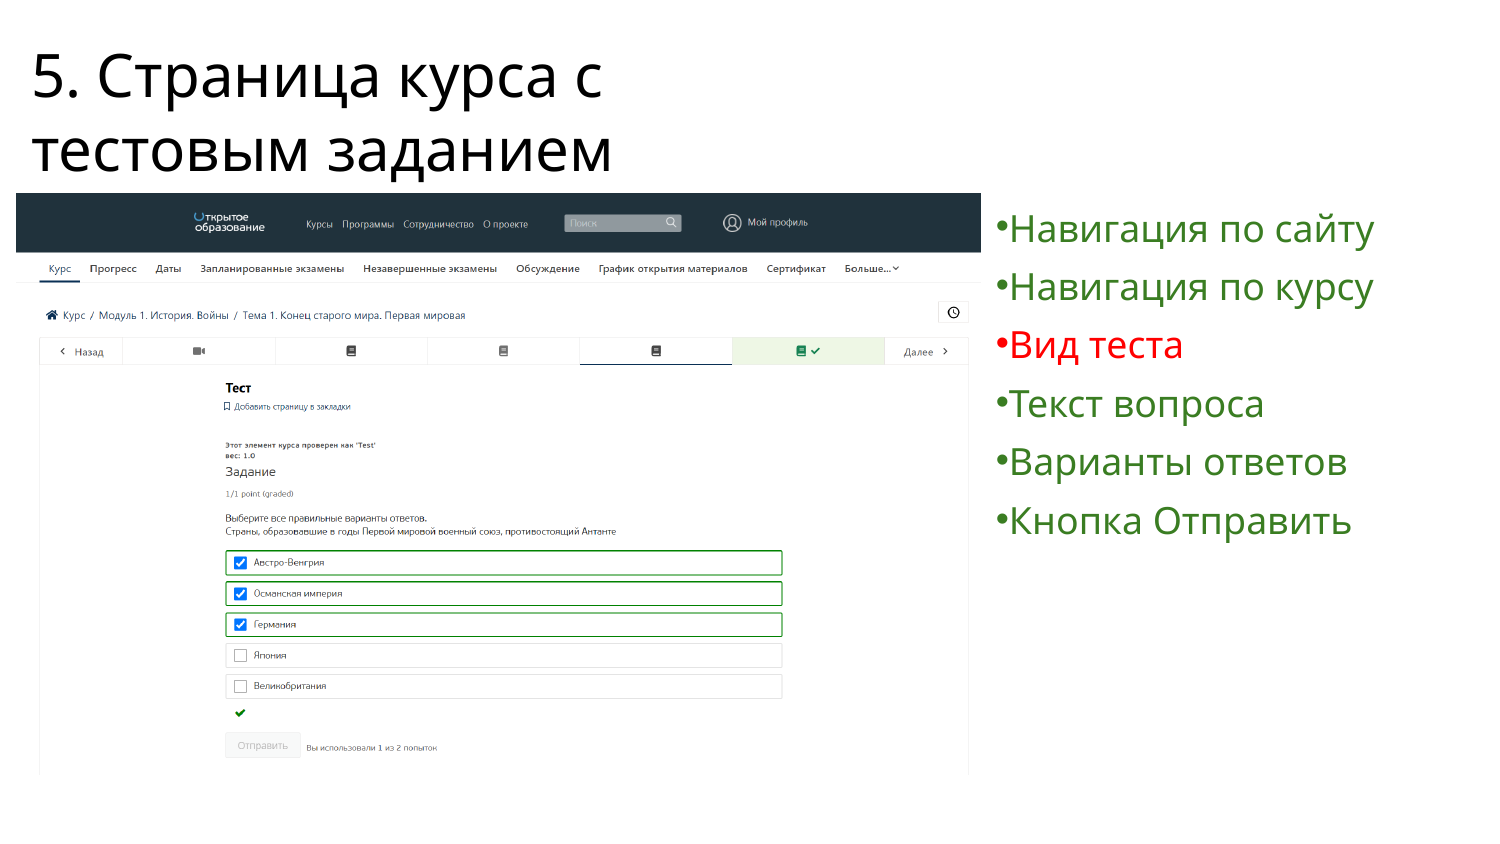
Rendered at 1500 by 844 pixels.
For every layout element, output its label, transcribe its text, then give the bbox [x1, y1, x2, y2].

picture [15, 193, 982, 775]
text_box 5. Страница курса с тестовым заданием [16, 30, 688, 193]
text_box Навигация по сайту Навигация по курсу Вид теста Текст вопроса Варианты ответов Кнопка Отправить [980, 198, 1431, 844]
